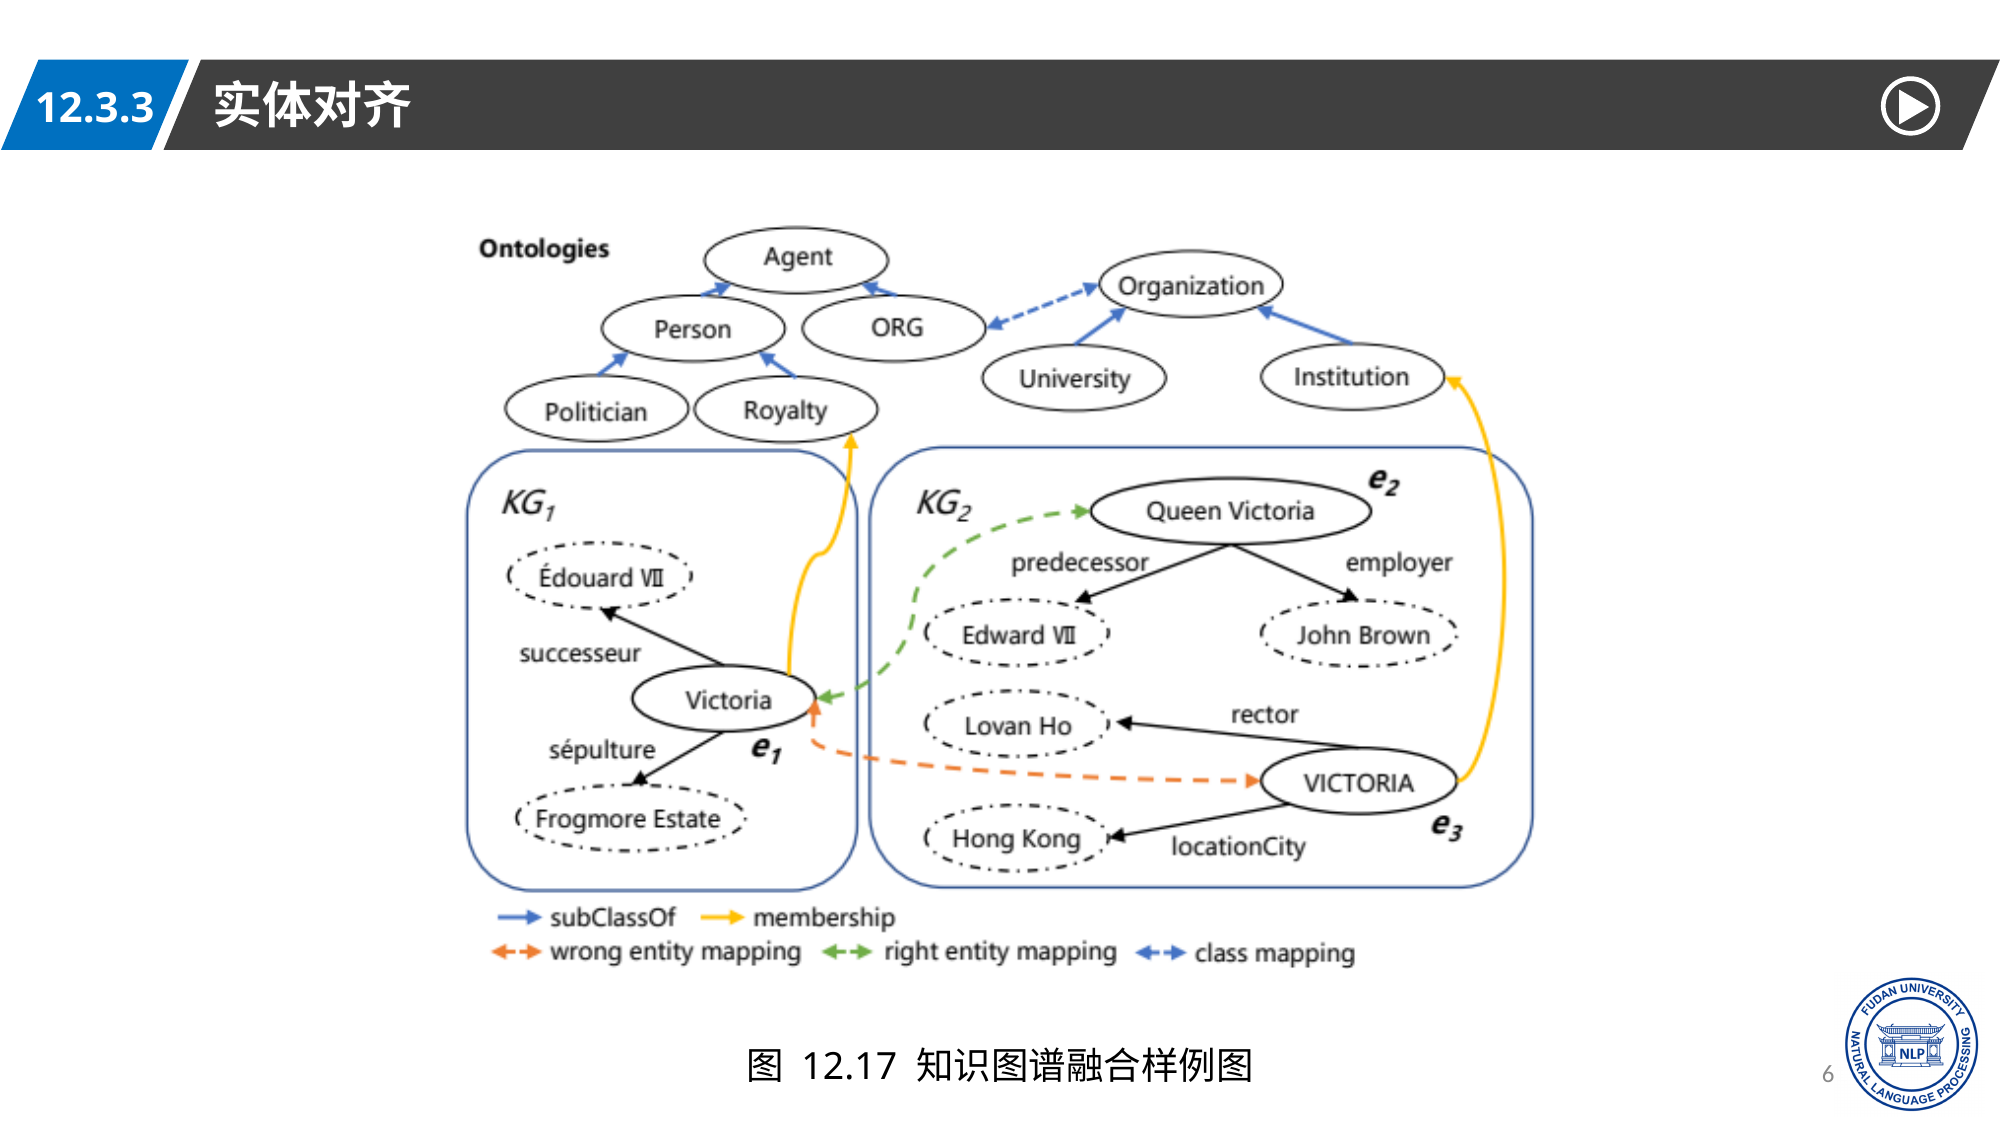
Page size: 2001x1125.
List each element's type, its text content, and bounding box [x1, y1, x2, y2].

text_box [1883, 78, 1939, 134]
picture [1834, 972, 1985, 1117]
text_box 图 12.17 知识图谱融合样例图 [500, 1035, 1500, 1095]
text_box [32, 59, 189, 89]
text_box 12.3.3 [13, 73, 177, 138]
text_box [1, 121, 157, 150]
slide_number 61 [1412, 1042, 1863, 1103]
text_box 实体对齐 [198, 66, 428, 142]
picture [461, 224, 1539, 969]
text_box [163, 59, 2000, 150]
